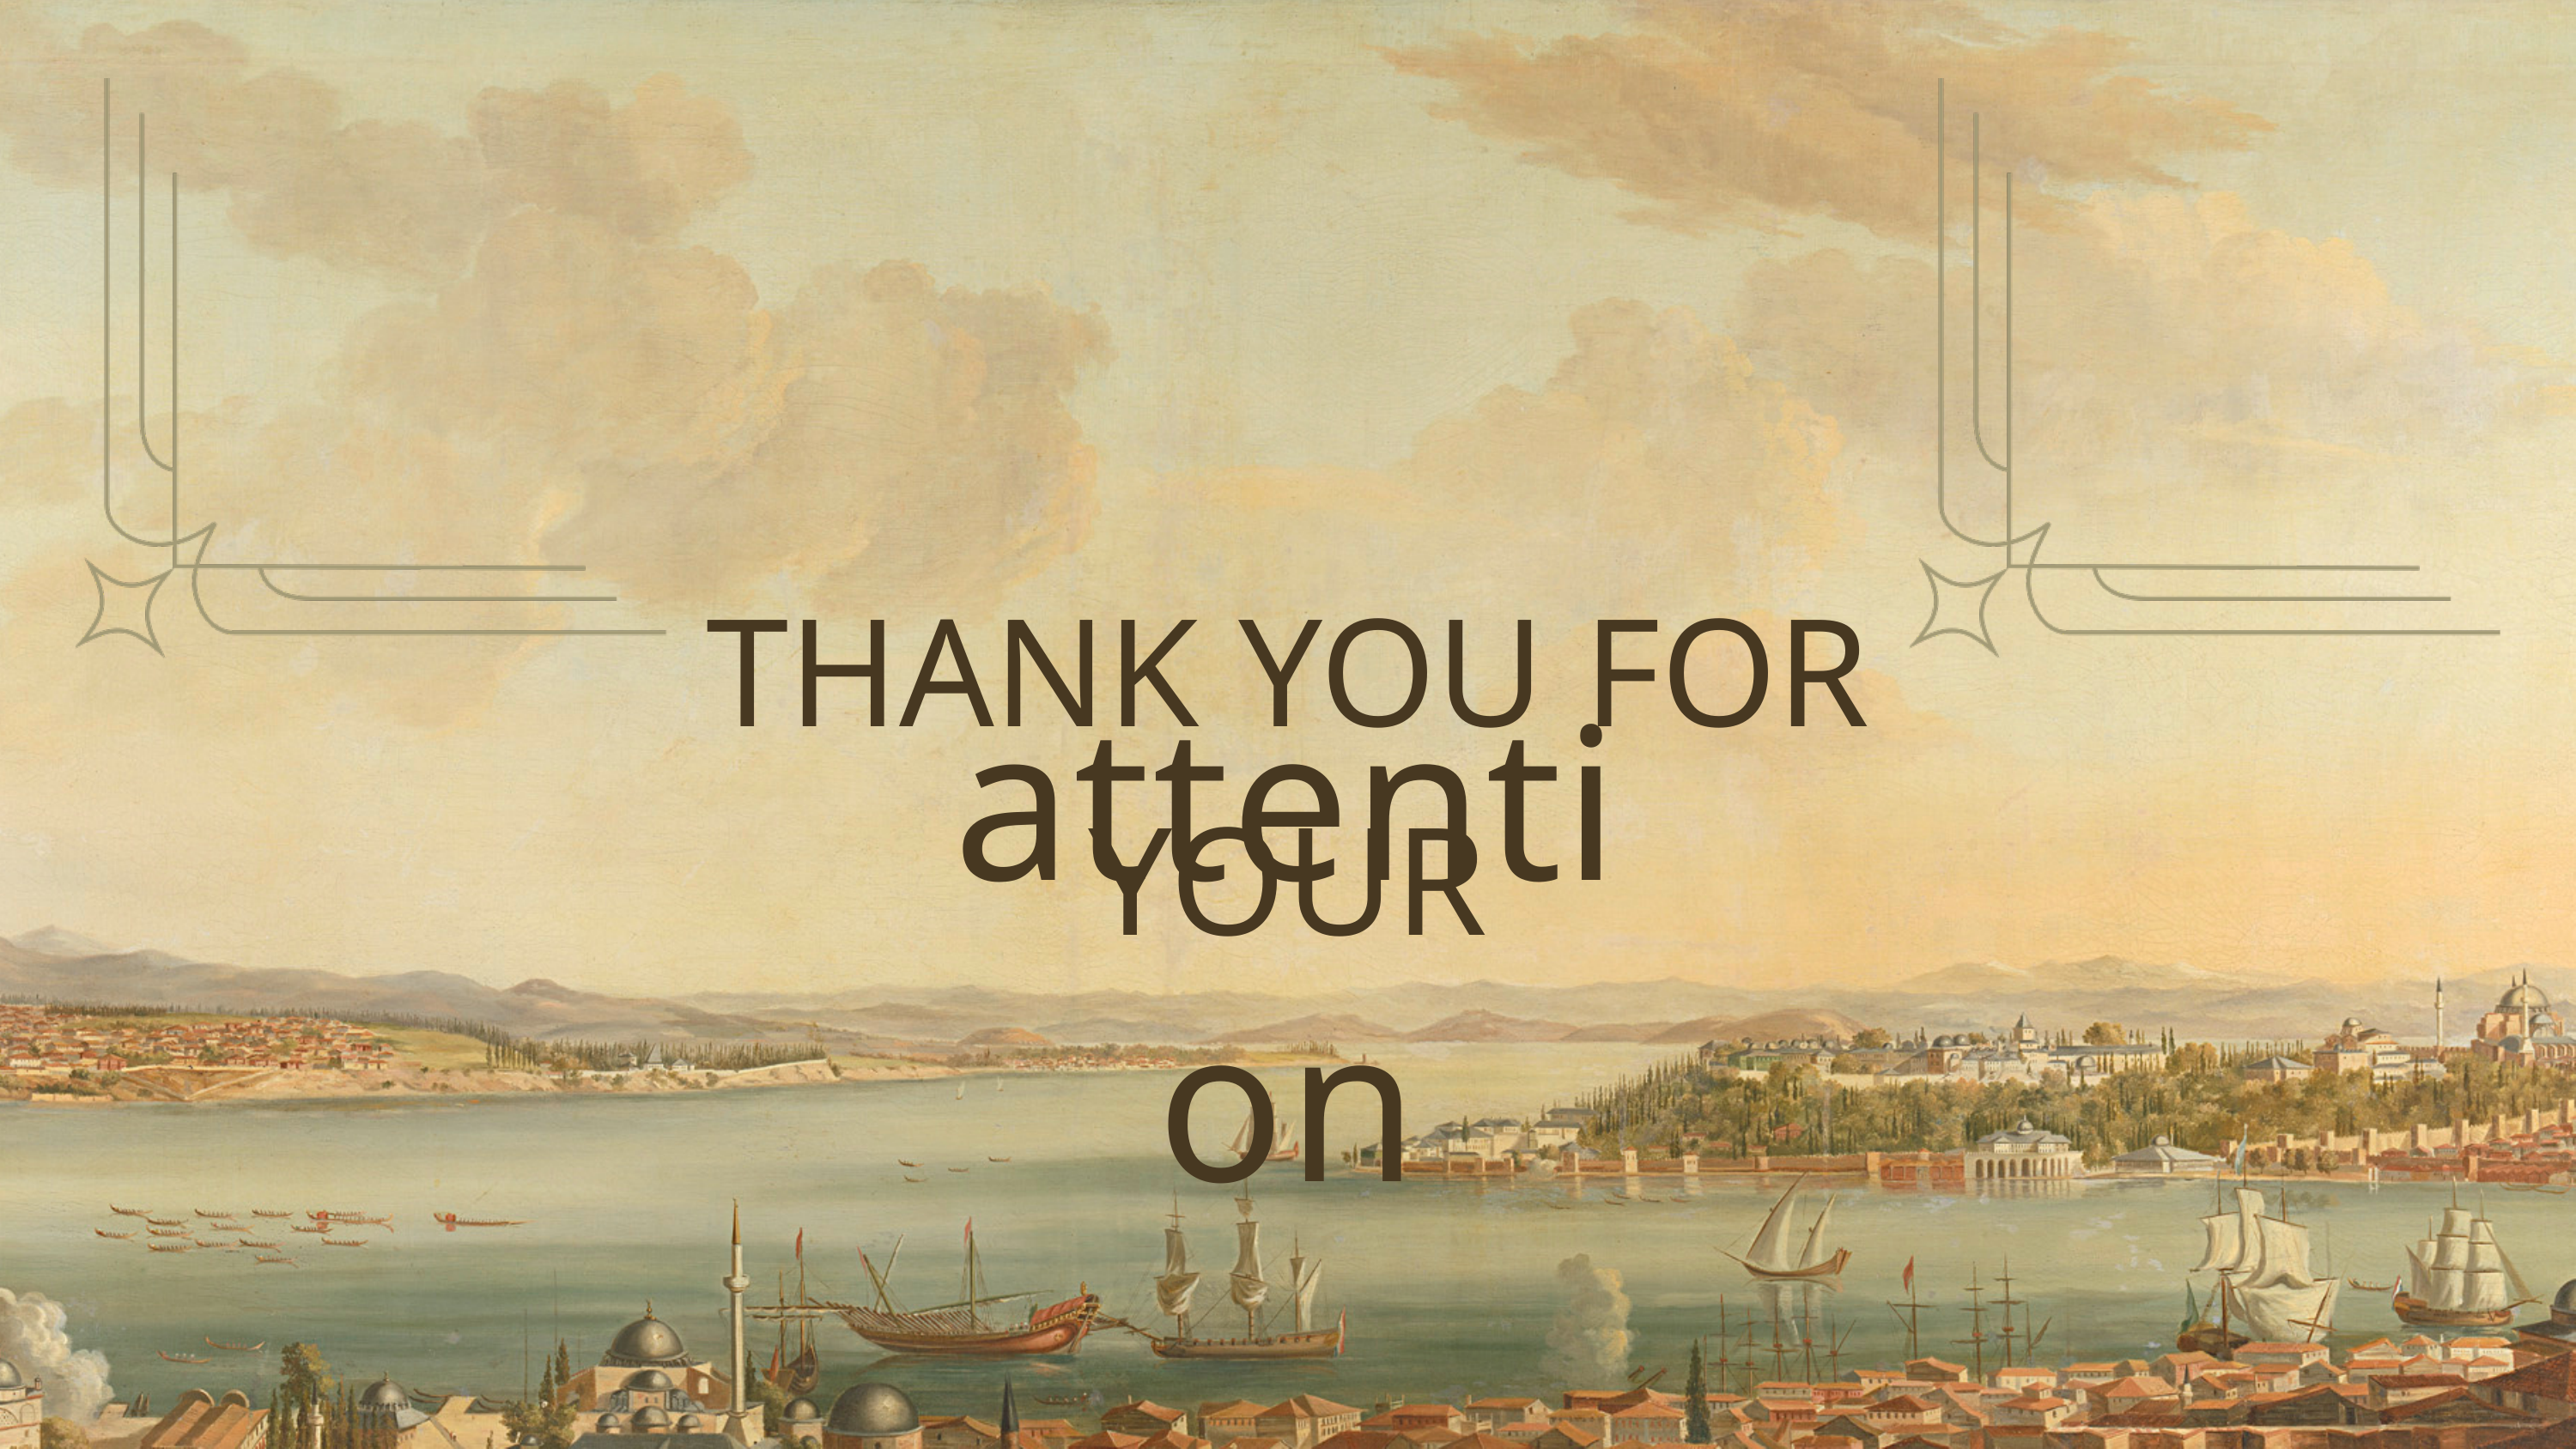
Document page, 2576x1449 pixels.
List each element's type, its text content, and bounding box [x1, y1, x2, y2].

text_box THANK YOU FOR YOUR [569, 547, 2007, 965]
text_box [1909, 78, 2501, 658]
text_box attention [916, 621, 1660, 1224]
text_box [75, 78, 667, 658]
text_box [0, 0, 2576, 1449]
